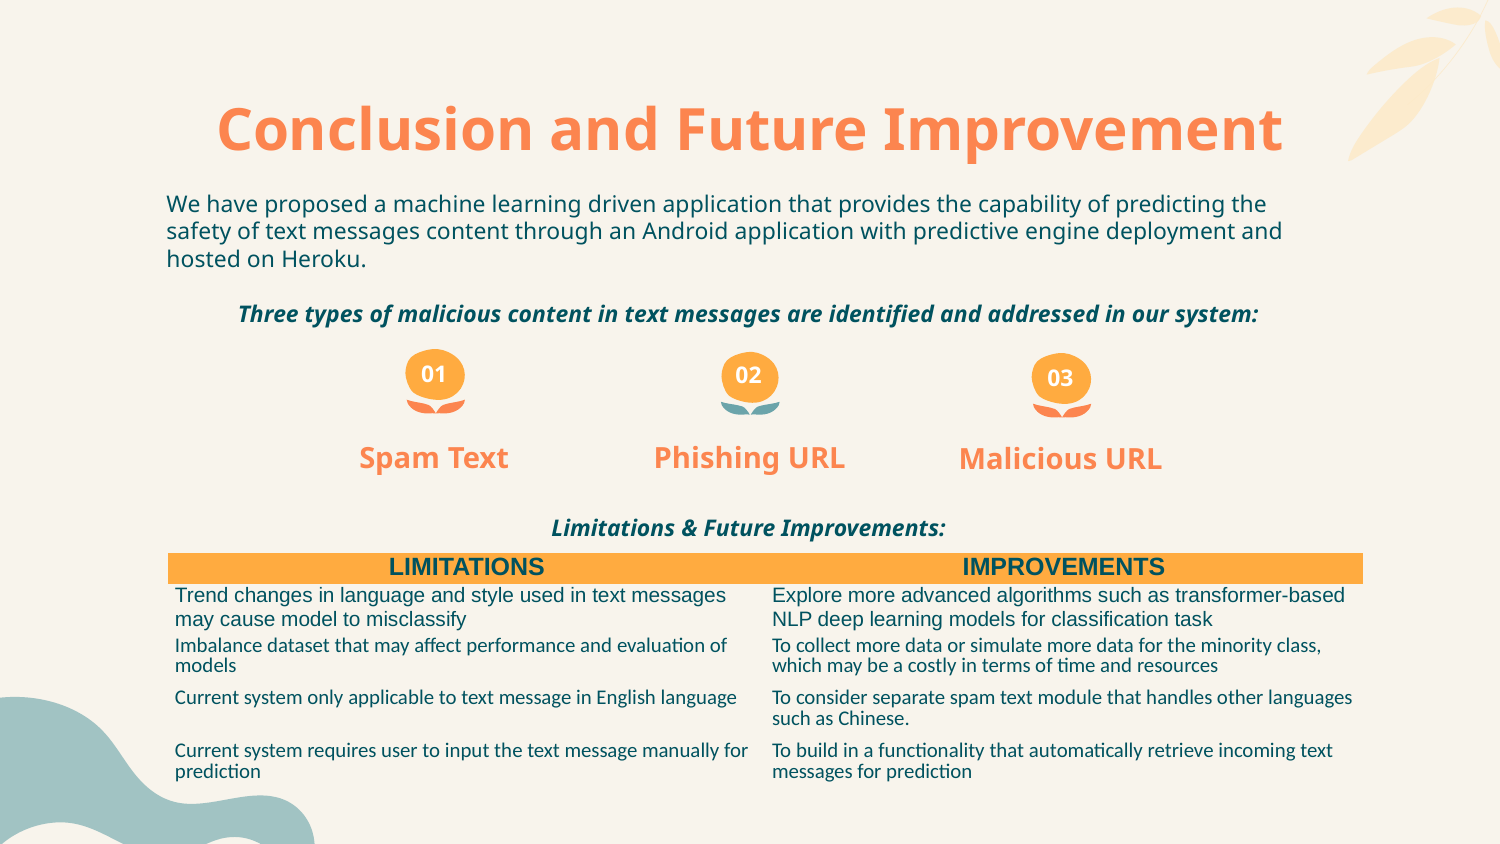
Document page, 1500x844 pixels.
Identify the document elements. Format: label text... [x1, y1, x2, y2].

table_cell Current system requires user to input the text message manually for prediction [168, 742, 766, 815]
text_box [715, 347, 784, 424]
table_cell Explore more advanced algorithms such as transformer-based NLP deep learning models for classification task [766, 584, 1363, 637]
text_box Spam Text [306, 424, 562, 496]
text_box Malicious URL [932, 424, 1189, 497]
table_cell Imbalance dataset that may affect performance and evaluation of models [168, 637, 766, 689]
table_cell To collect more data or simulate more data for the minority class, which may be a costly in terms of time and resources [766, 637, 1363, 689]
list We have proposed a machine learning driven application that provides the capability of predicting the safety of text messages content through an Android application with predictive engine deployment and hosted on Heroku. Three types of malicious content in text messages are identified and addressed in our system: [151, 174, 1346, 345]
table_header LIMITATIONS [168, 553, 766, 584]
title Conclusion and Future Improvement [51, 76, 1449, 171]
table_cell Current system only applicable to text message in English language [168, 689, 766, 742]
table_cell To consider separate spam text module that handles other languages such as Chinese. [766, 689, 1363, 742]
text_box Phishing URL [622, 424, 878, 496]
text_box Limitations & Future Improvements: [151, 498, 1346, 553]
table_header IMPROVEMENTS [766, 553, 1363, 584]
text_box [401, 343, 469, 423]
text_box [1027, 347, 1096, 427]
table_cell To build in a functionality that automatically retrieve incoming text messages for prediction [766, 742, 1363, 815]
table_cell Trend changes in language and style used in text messages may cause model to misclassify [168, 584, 766, 637]
